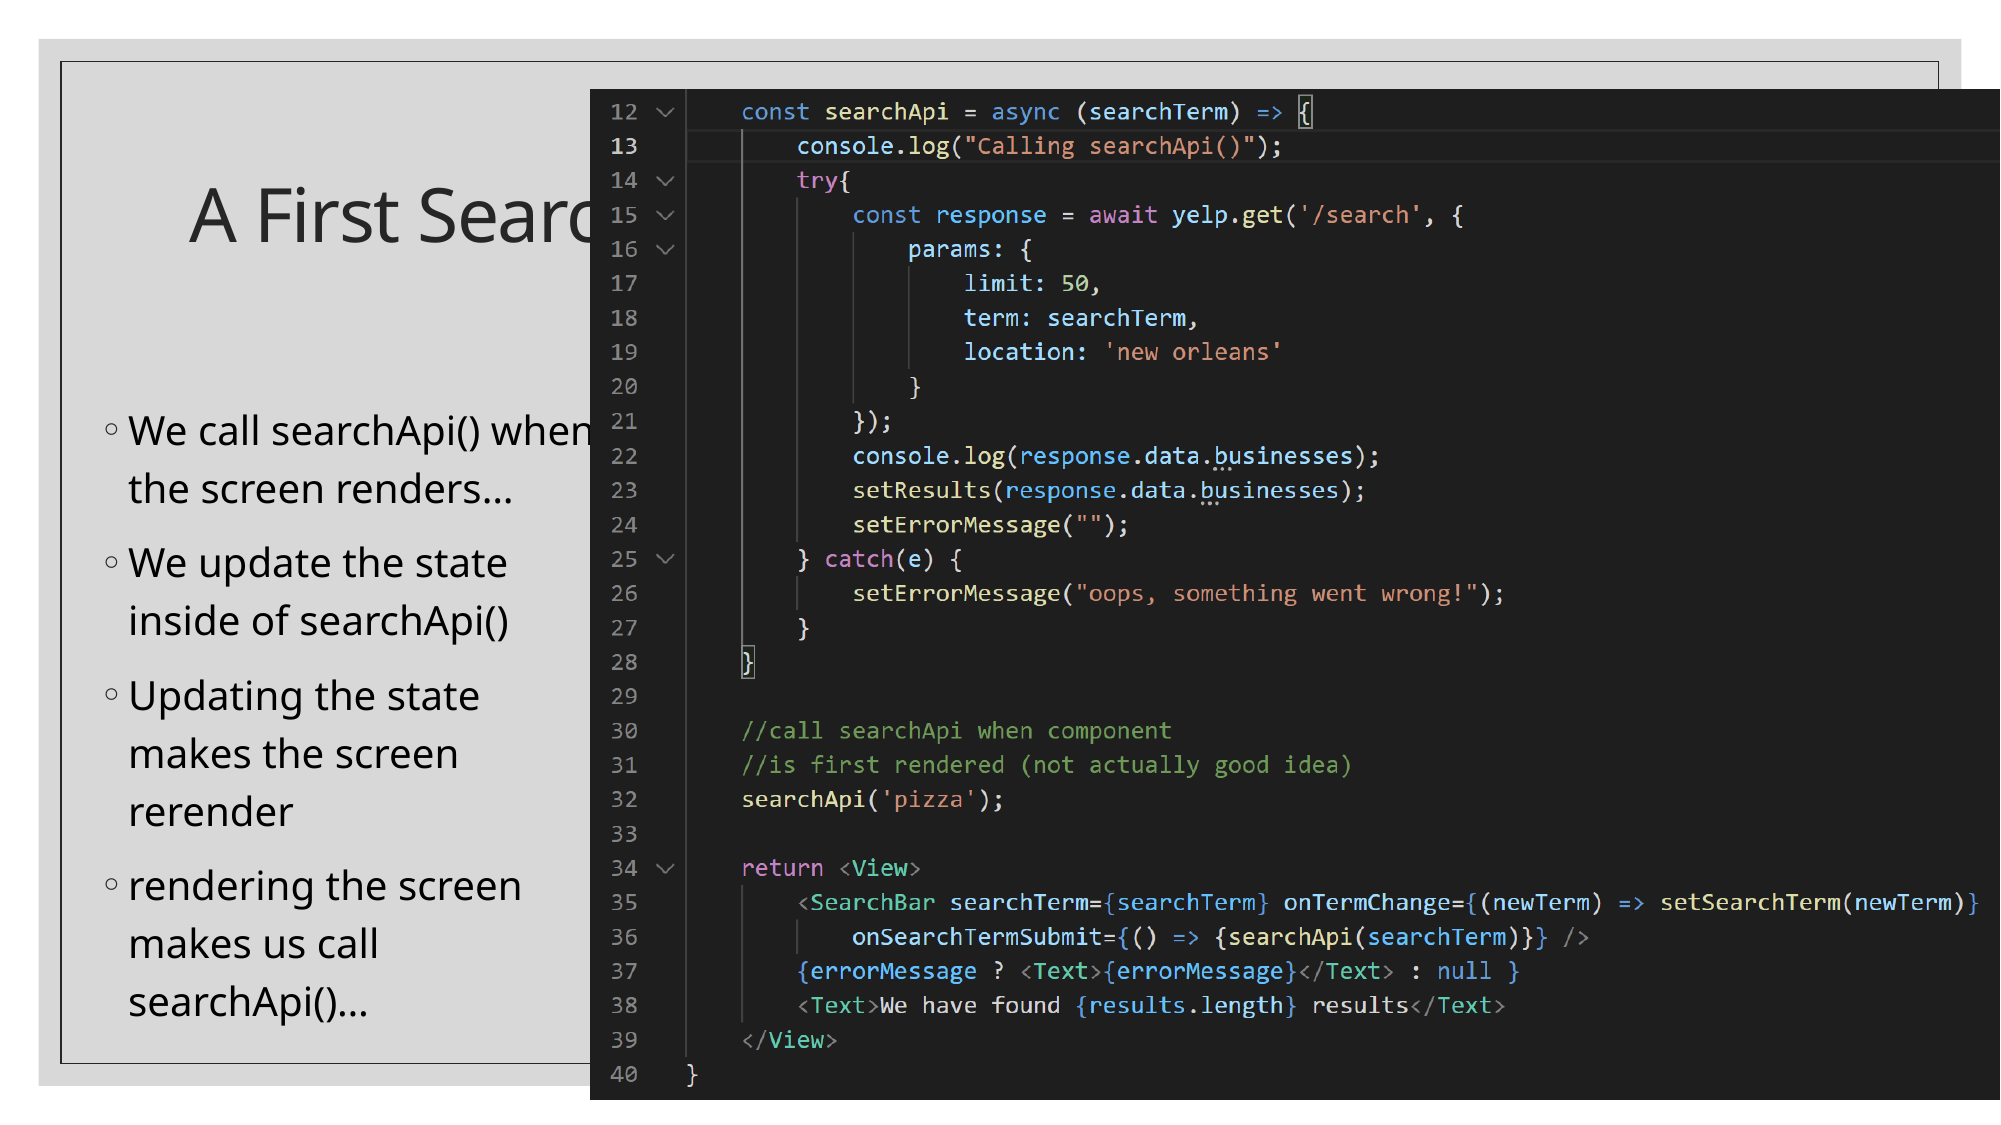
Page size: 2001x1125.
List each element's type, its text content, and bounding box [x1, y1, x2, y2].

list We call searchApi() when the screen renders… We update the state inside of searchApi() Updating the state makes the screen rerender rendering the screen makes us call searchApi()… [84, 388, 585, 1044]
title A First Search [174, 105, 585, 331]
picture [590, 89, 2000, 1100]
